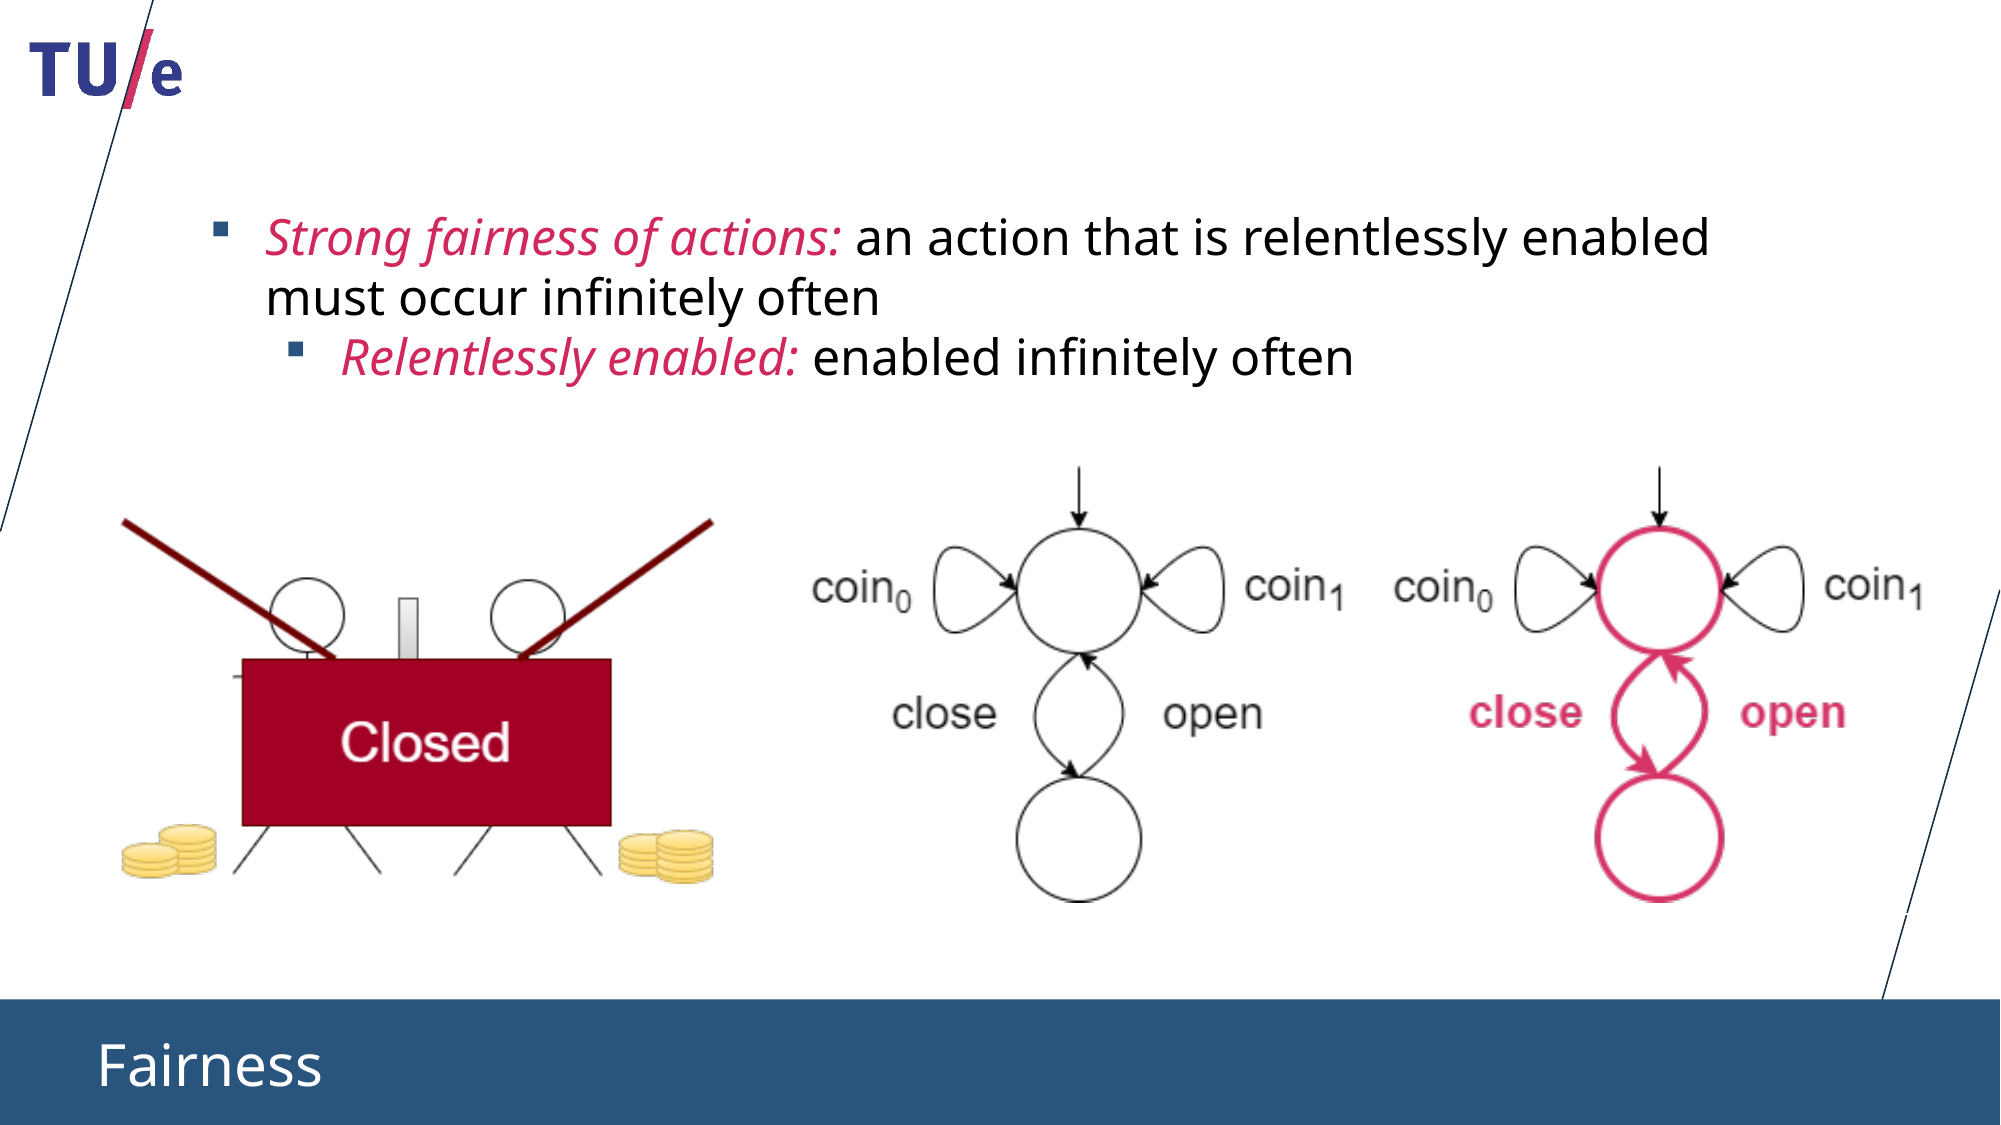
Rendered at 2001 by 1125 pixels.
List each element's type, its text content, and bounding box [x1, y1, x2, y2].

picture [1370, 452, 1947, 903]
picture [119, 517, 717, 884]
picture [789, 452, 1368, 903]
list Fairness [0, 999, 2000, 1125]
text_box Strong fairness of actions: an action that is relentlessly enabled must occur infinitely often Relentlessly enabled: enabled infinitely often [119, 198, 1731, 393]
picture [123, 29, 188, 109]
picture [29, 29, 143, 109]
